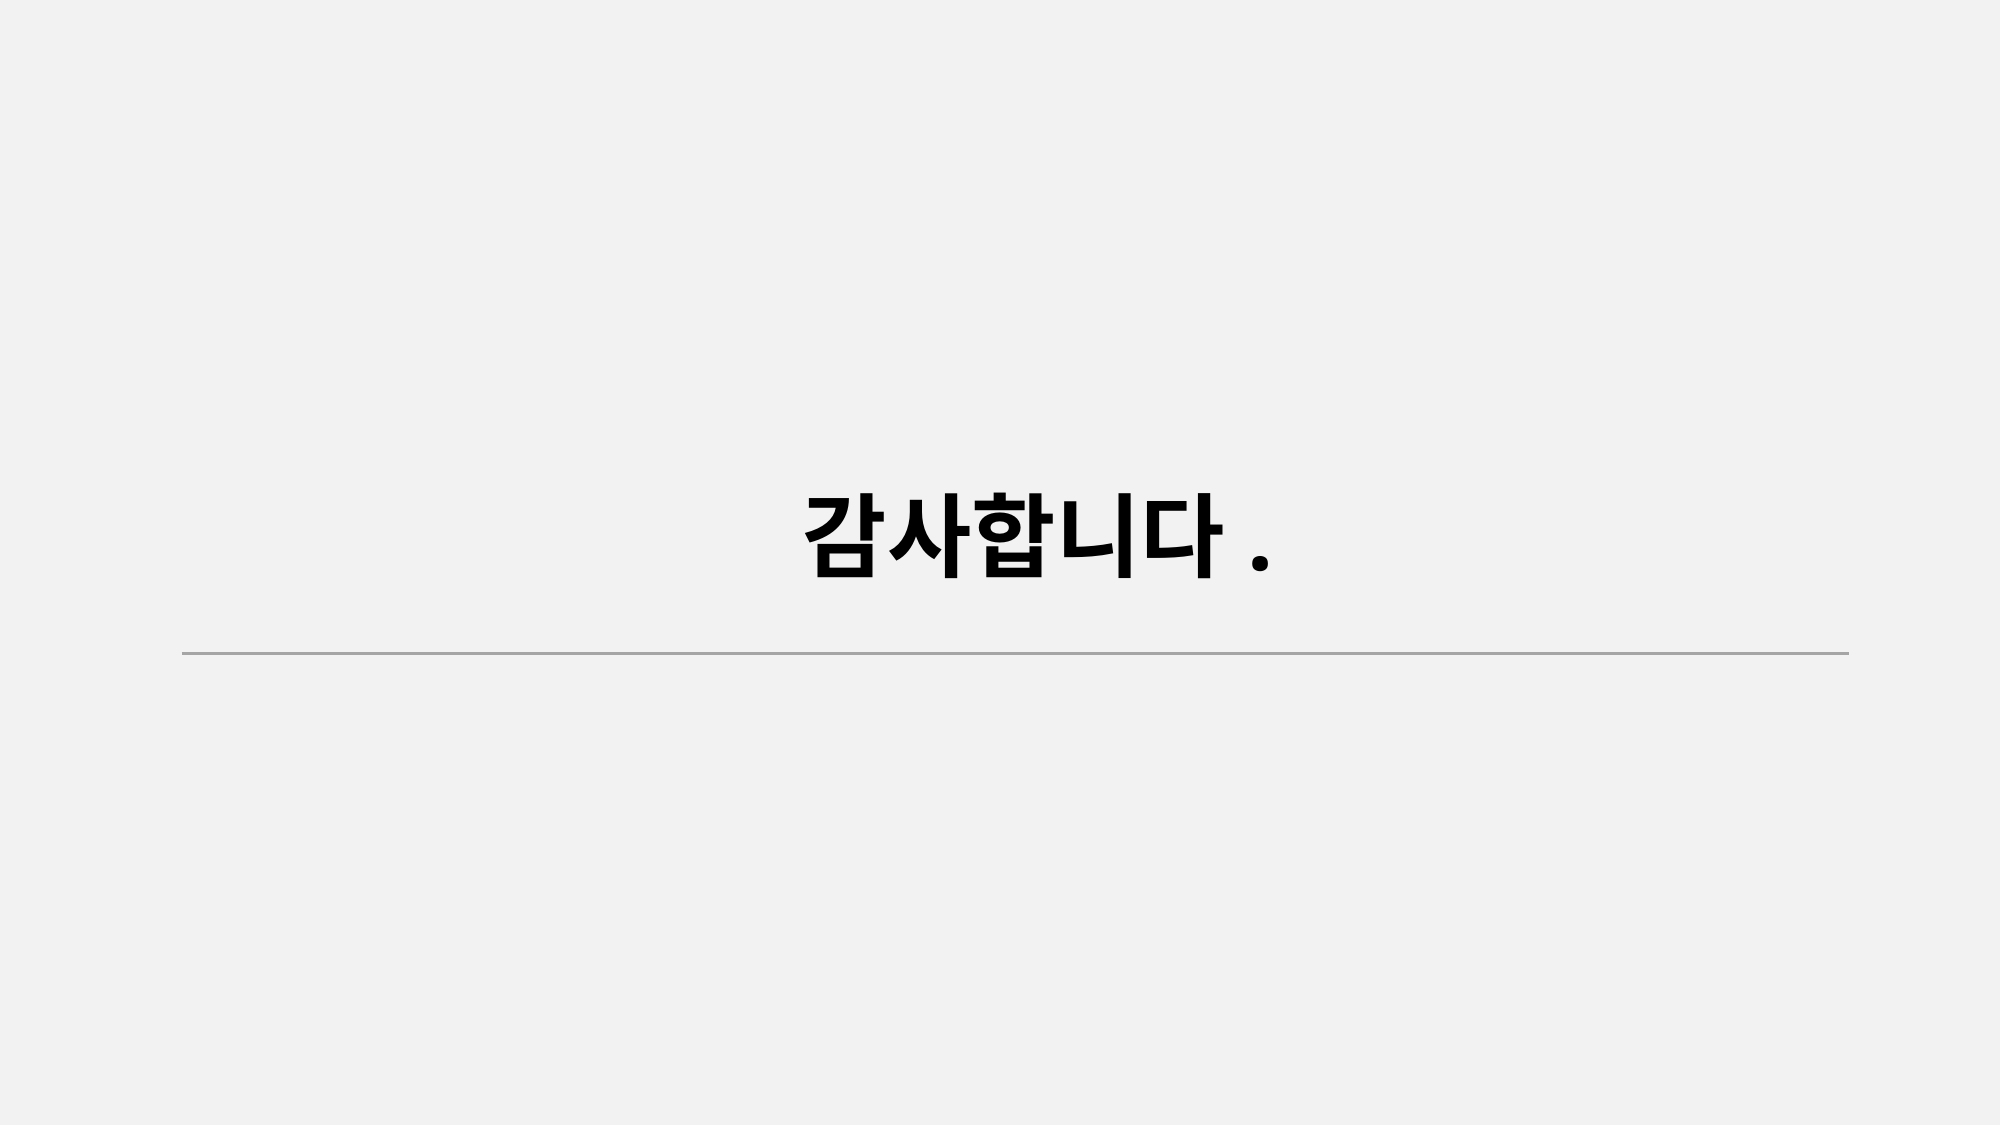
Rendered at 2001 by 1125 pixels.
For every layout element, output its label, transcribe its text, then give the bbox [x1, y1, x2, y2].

text_box 감사합니다. [740, 471, 1289, 597]
